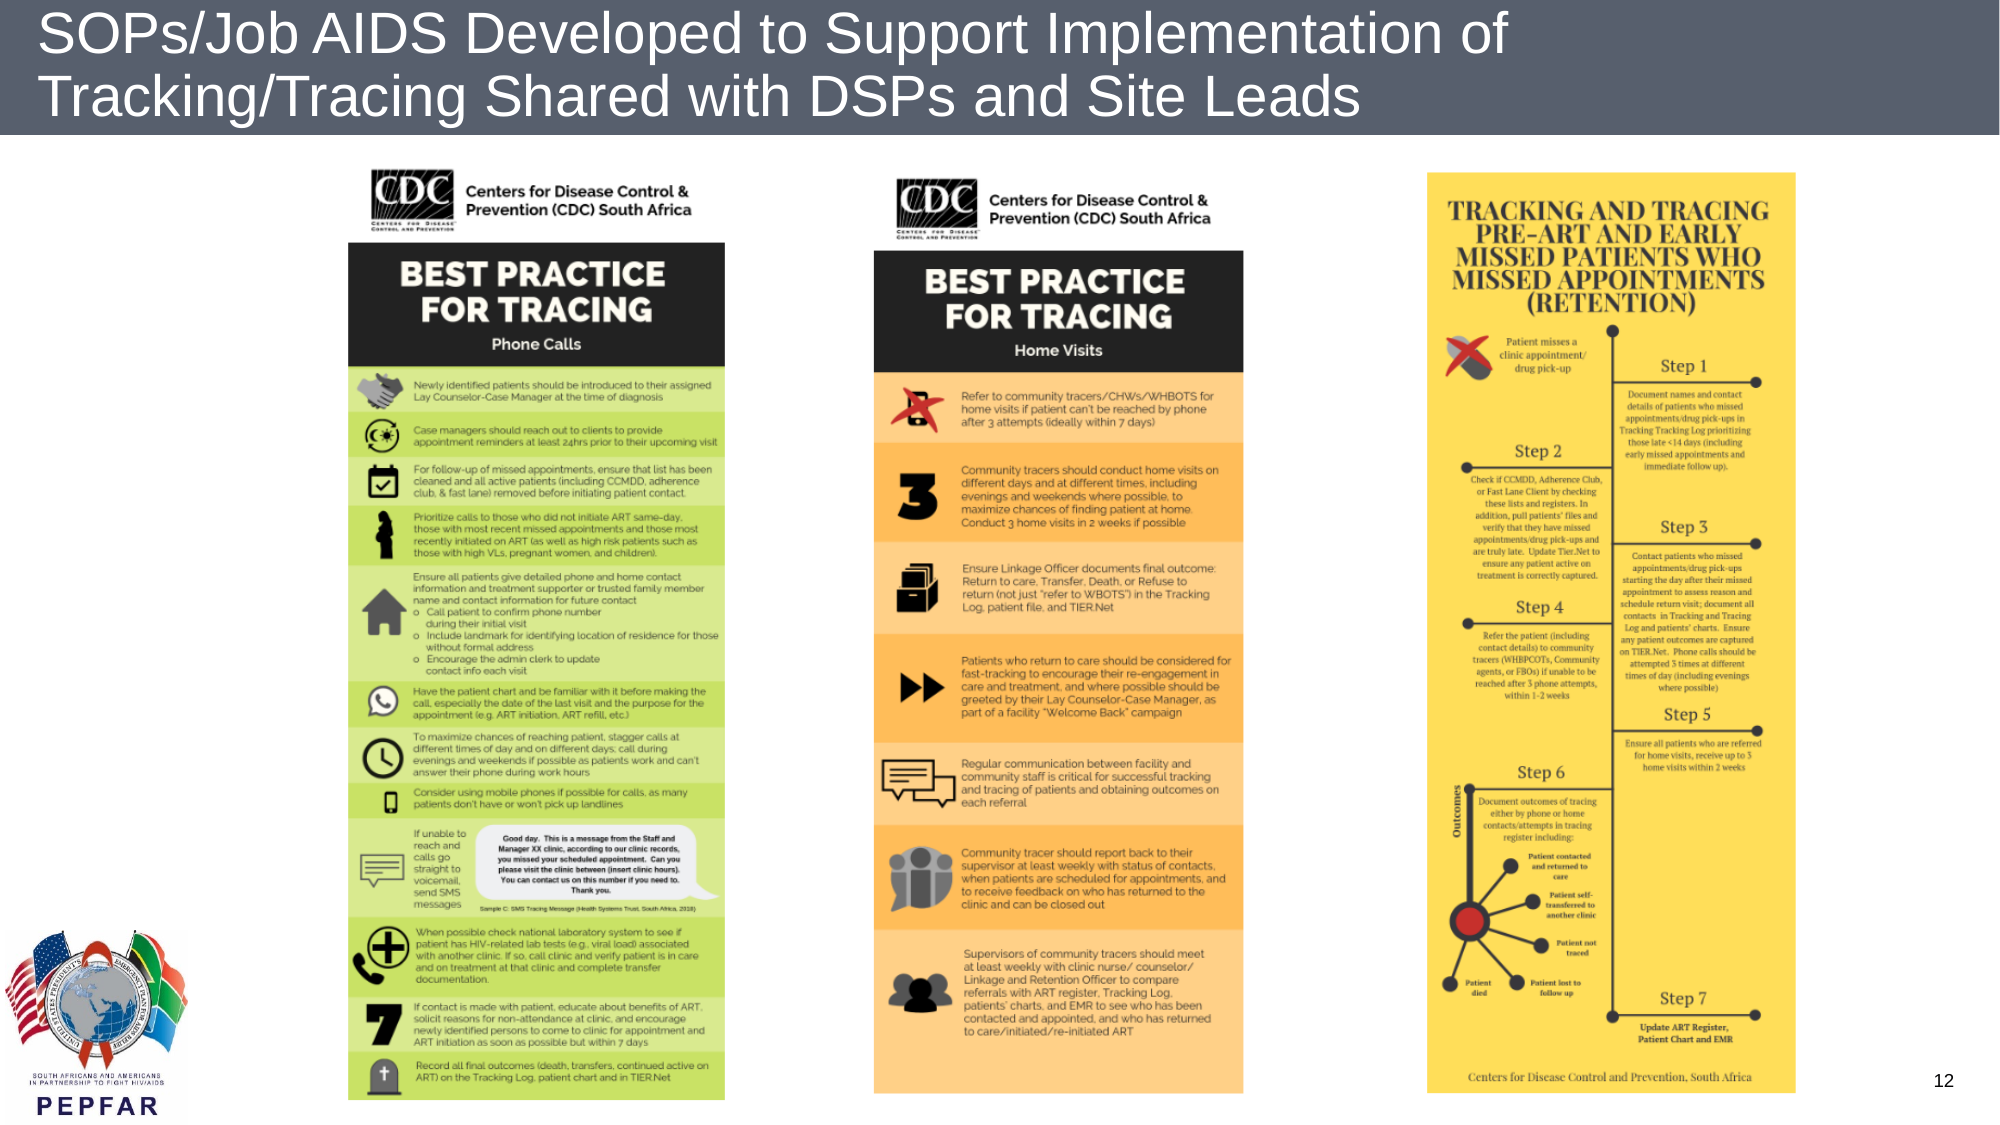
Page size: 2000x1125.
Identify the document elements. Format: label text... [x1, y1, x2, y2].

picture [1412, 166, 1812, 1104]
picture [5, 930, 188, 1125]
picture [305, 162, 736, 1120]
list SOPs/Job AIDS Developed to Support Implementation of Tracking/Tracing Shared with DSPs and Site Leads [37, 3, 1955, 79]
picture [812, 167, 1263, 1112]
